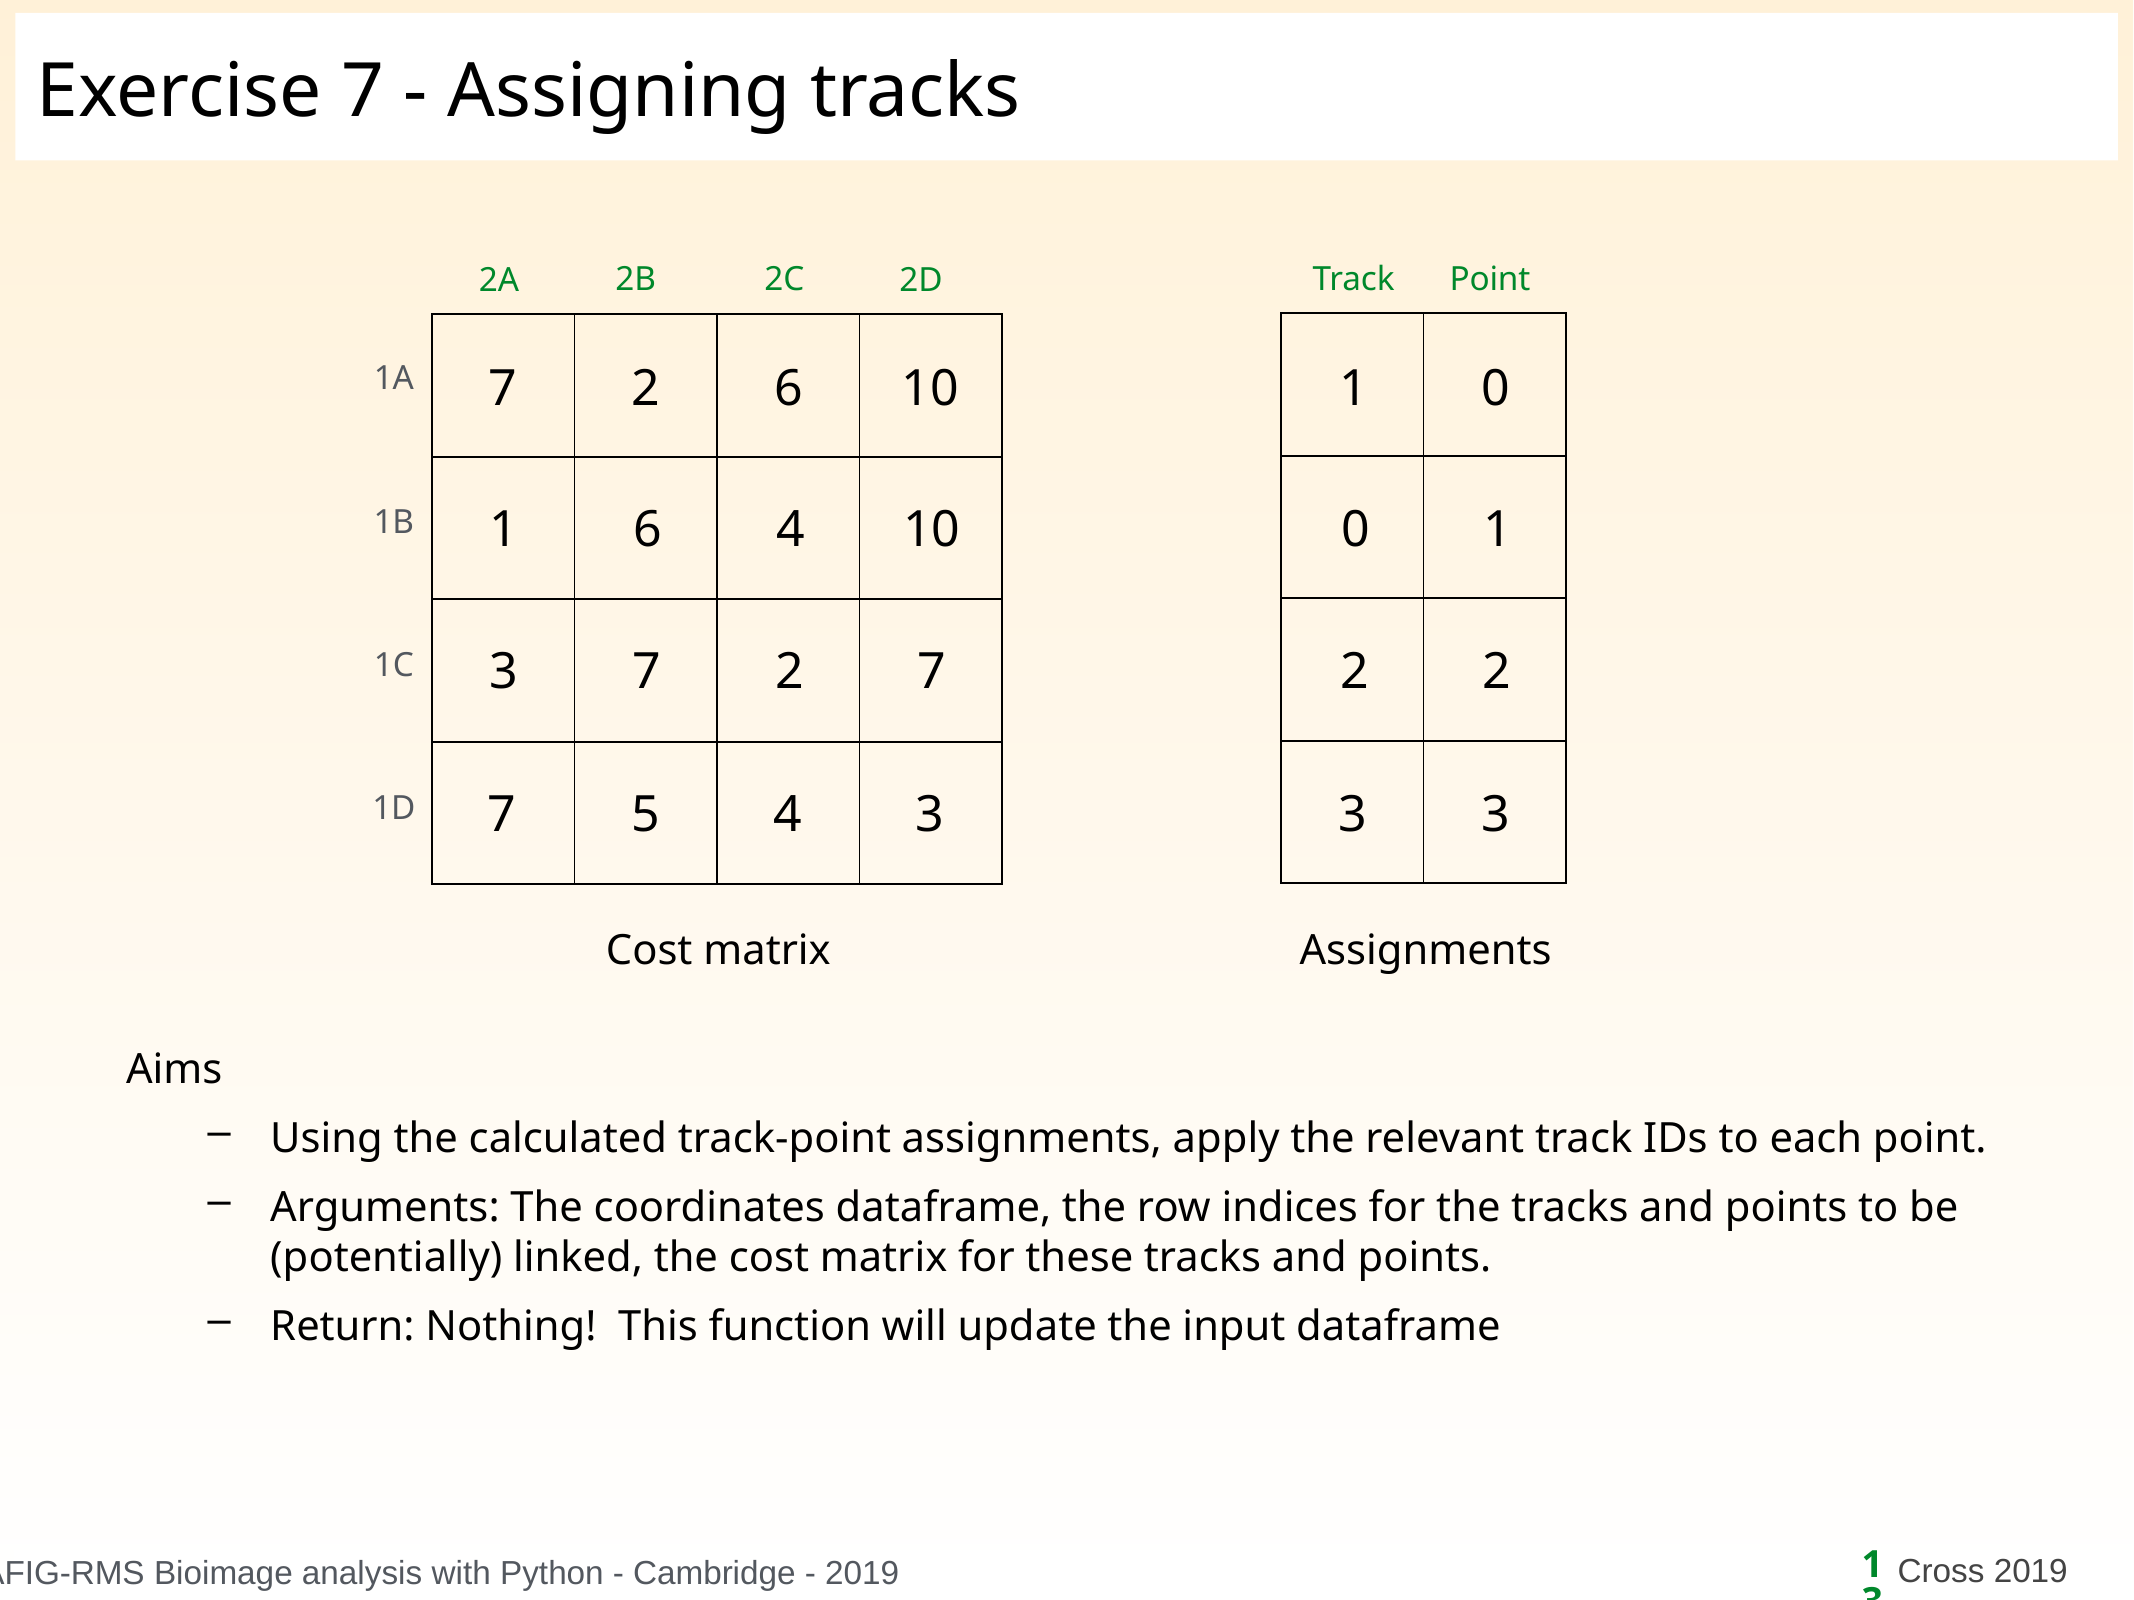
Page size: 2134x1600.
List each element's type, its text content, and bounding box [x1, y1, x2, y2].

text_box 2 [1284, 630, 1425, 706]
text_box 4 [717, 774, 859, 850]
table_cell [860, 850, 1001, 883]
slide_number 13 [1849, 1527, 1897, 1599]
text_box 1C [347, 635, 441, 691]
table_cell [575, 458, 716, 598]
text_box 3 [859, 774, 1001, 850]
table_cell [433, 564, 574, 598]
text_box Track [1290, 249, 1418, 305]
text_box 1A [347, 348, 441, 404]
table_cell [718, 600, 859, 741]
text_box 2 [575, 347, 717, 423]
text_box 0 [1284, 488, 1426, 564]
table_header [718, 423, 859, 456]
table_cell [1282, 599, 1423, 740]
table_cell [575, 600, 716, 741]
table_cell [433, 706, 574, 741]
table_header [1424, 314, 1565, 455]
text_box 3 [1425, 774, 1567, 850]
text_box 1 [1283, 347, 1424, 423]
table_header [860, 423, 1001, 456]
table_cell [1282, 457, 1423, 597]
table_cell [1282, 742, 1423, 774]
text_box 1D [347, 779, 441, 834]
text_box 2D [874, 250, 968, 305]
text_box 2 [1426, 630, 1568, 706]
text_box Cost matrix [476, 915, 960, 980]
text_box 2A [452, 250, 546, 305]
text_box 0 [1425, 347, 1567, 423]
table_cell [433, 600, 574, 630]
table_cell [575, 743, 716, 774]
list Aims Using the calculated track-point assignments, apply the relevant track IDs to each point. Arguments: The coordinates dataframe, the row indices for the tracks and points to be (potentially) linked, the cost matrix for these tracks and points. Return: Nothing! This function will update the input dataframe [113, 1029, 2020, 1422]
table_cell [1282, 850, 1423, 882]
text_box 6 [718, 347, 859, 423]
text_box 2B [589, 249, 683, 305]
table_header [575, 423, 716, 456]
table_cell [718, 458, 859, 488]
table_cell [433, 458, 574, 488]
text_box 4 [719, 488, 861, 564]
text_box 5 [575, 774, 717, 850]
table_cell [860, 743, 1001, 774]
table_cell [1424, 457, 1565, 597]
text_box Assignments [1184, 915, 1668, 980]
table_cell [718, 850, 859, 883]
table_header [860, 315, 1001, 347]
title Exercise 7 - Assigning tracks [14, 12, 2119, 161]
text_box 2C [737, 249, 832, 304]
table_cell [860, 706, 1001, 741]
table_cell [860, 458, 1001, 488]
text_box 1 [433, 488, 575, 564]
table_header [718, 315, 859, 347]
table_cell [433, 743, 574, 883]
text_box 7 [431, 774, 573, 850]
text_box 3 [1282, 774, 1424, 850]
text_box 3 [432, 630, 574, 706]
text_box 7 [860, 630, 1002, 706]
text_box 6 [577, 488, 719, 564]
text_box 2 [719, 630, 860, 706]
text_box 10 [861, 488, 1003, 564]
table_header [1282, 314, 1423, 455]
table_header [575, 315, 716, 347]
text_box 1 [1427, 488, 1569, 564]
table_cell [718, 564, 859, 598]
text_box 7 [431, 347, 573, 423]
text_box 10 [859, 347, 1001, 423]
table_cell [718, 743, 859, 774]
table_cell [1424, 742, 1565, 882]
table_cell [860, 600, 1001, 630]
table_header [433, 315, 574, 456]
table_cell [1424, 599, 1565, 740]
text_box Point [1426, 249, 1554, 304]
table_cell [860, 564, 1001, 598]
table_cell [575, 850, 716, 883]
text_box 1B [347, 492, 441, 548]
text_box 7 [576, 630, 718, 706]
